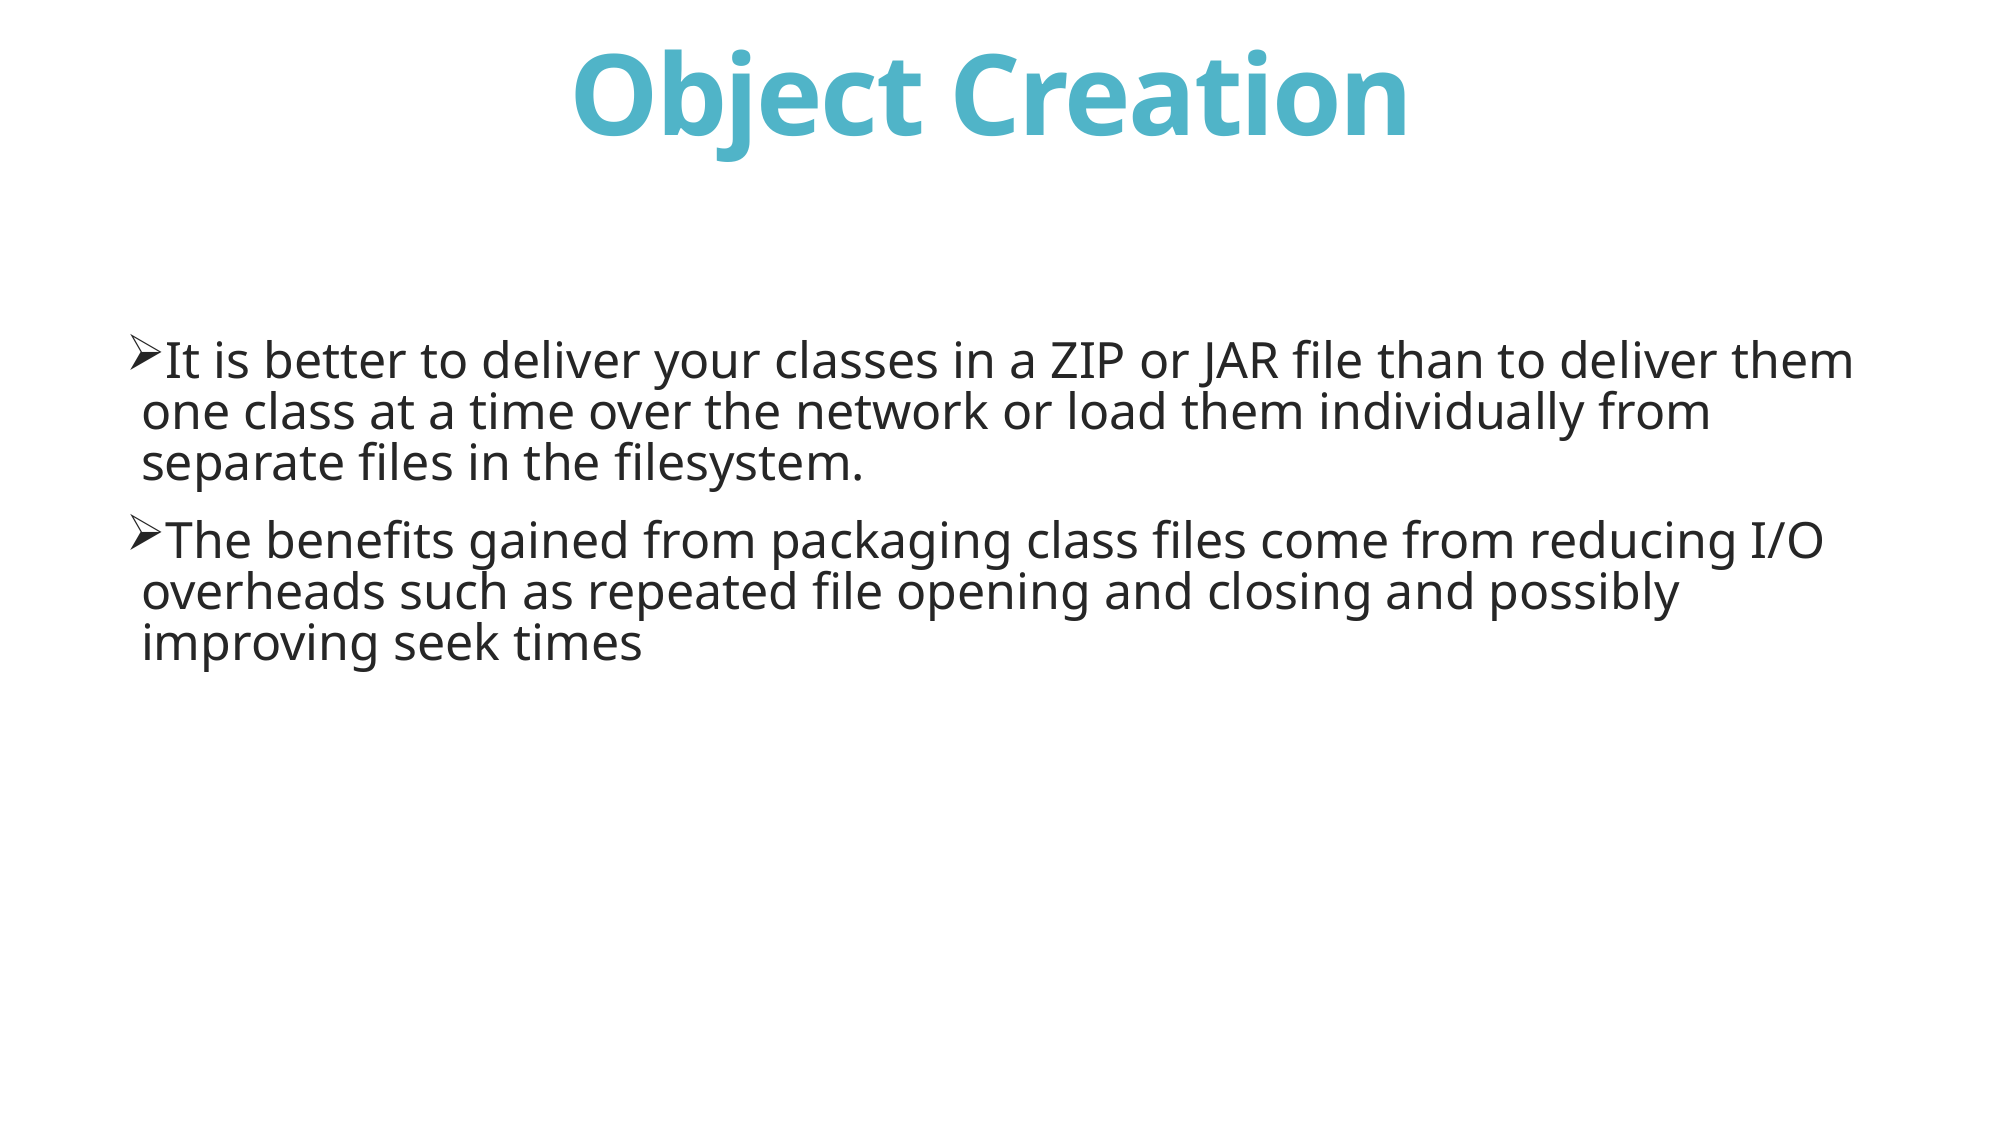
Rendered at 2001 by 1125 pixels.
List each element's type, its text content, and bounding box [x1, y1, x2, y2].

list It is better to deliver your classes in a ZIP or JAR file than to deliver them one class at a time over the network or load them individually from separate files in the filesystem. The benefits gained from packaging class files come from reducing I/O overheads such as repeated file opening and closing and possibly improving seek times [111, 329, 1876, 948]
title Object Creation [107, 32, 1876, 305]
